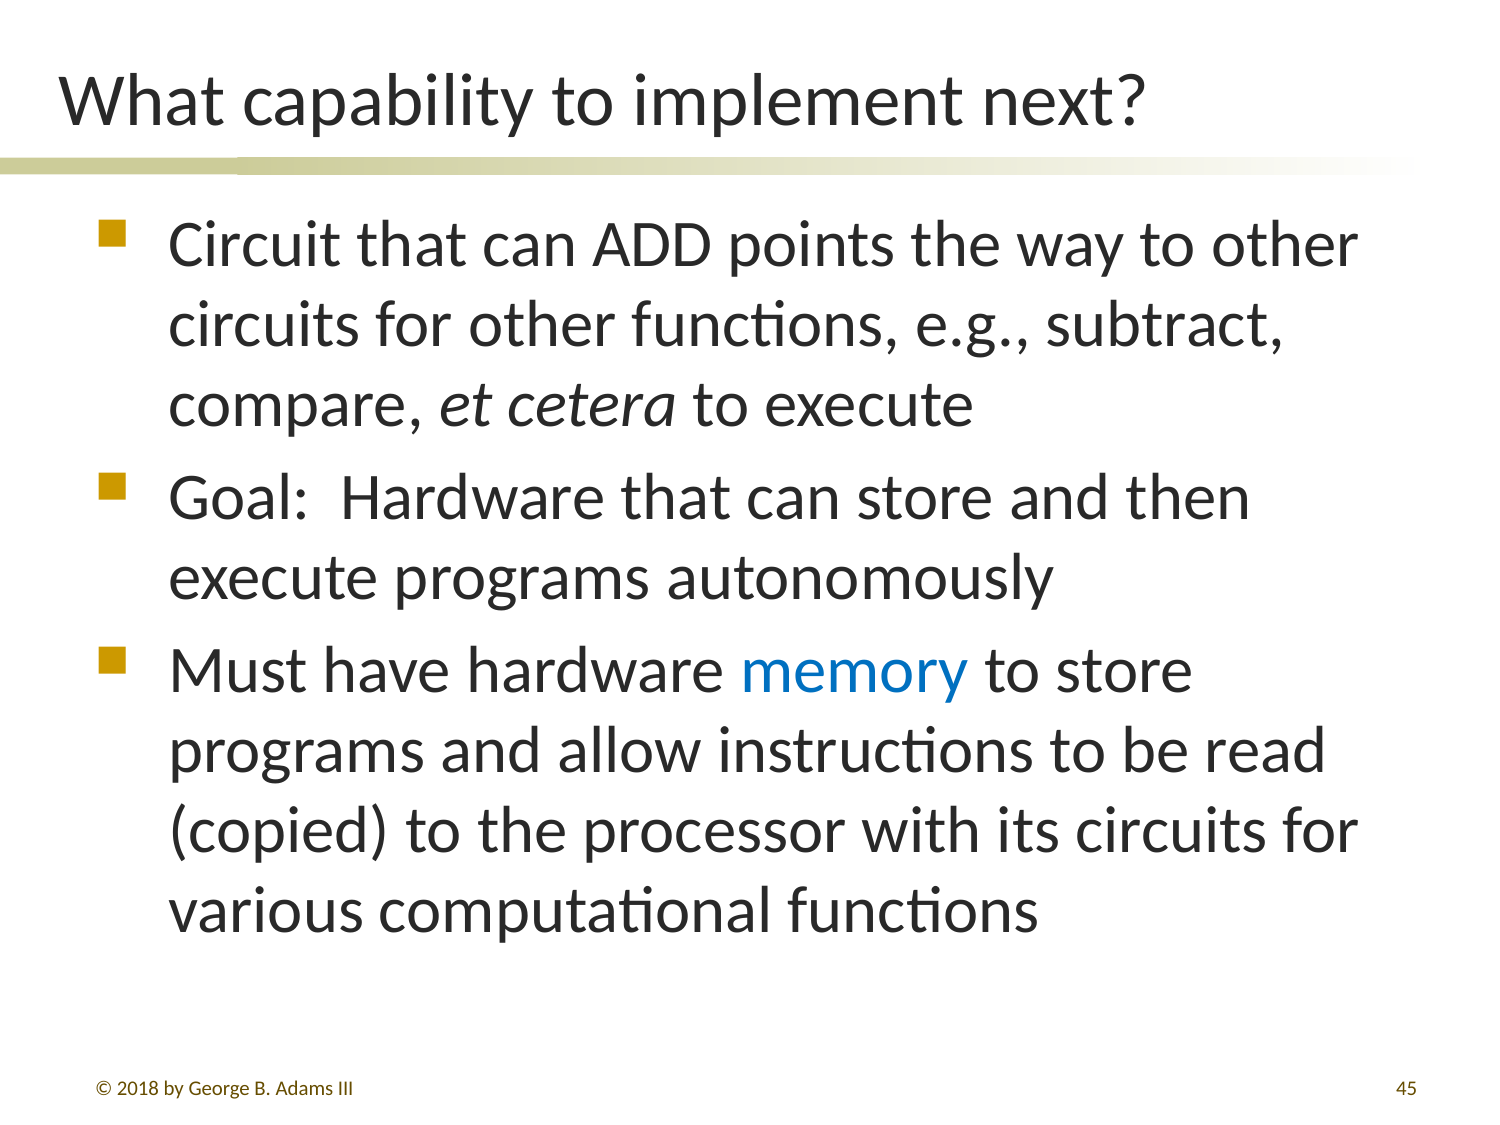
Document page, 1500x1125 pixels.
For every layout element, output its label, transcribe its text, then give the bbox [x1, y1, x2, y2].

title What capability to implement next? [43, 28, 1478, 148]
slide_number © 2018 by George B. Adams III [79, 1067, 406, 1099]
slide_number 177 [1119, 1067, 1433, 1099]
list Circuit that can ADD points the way to other circuits for other functions, e.g., subtract, compare, et cetera to execute Goal: Hardware that can store and then execute programs autonomously Must have hardware memory to store programs and allow instructions to be read (copied) to the processor with its circuits for various computational functions [79, 192, 1433, 1034]
